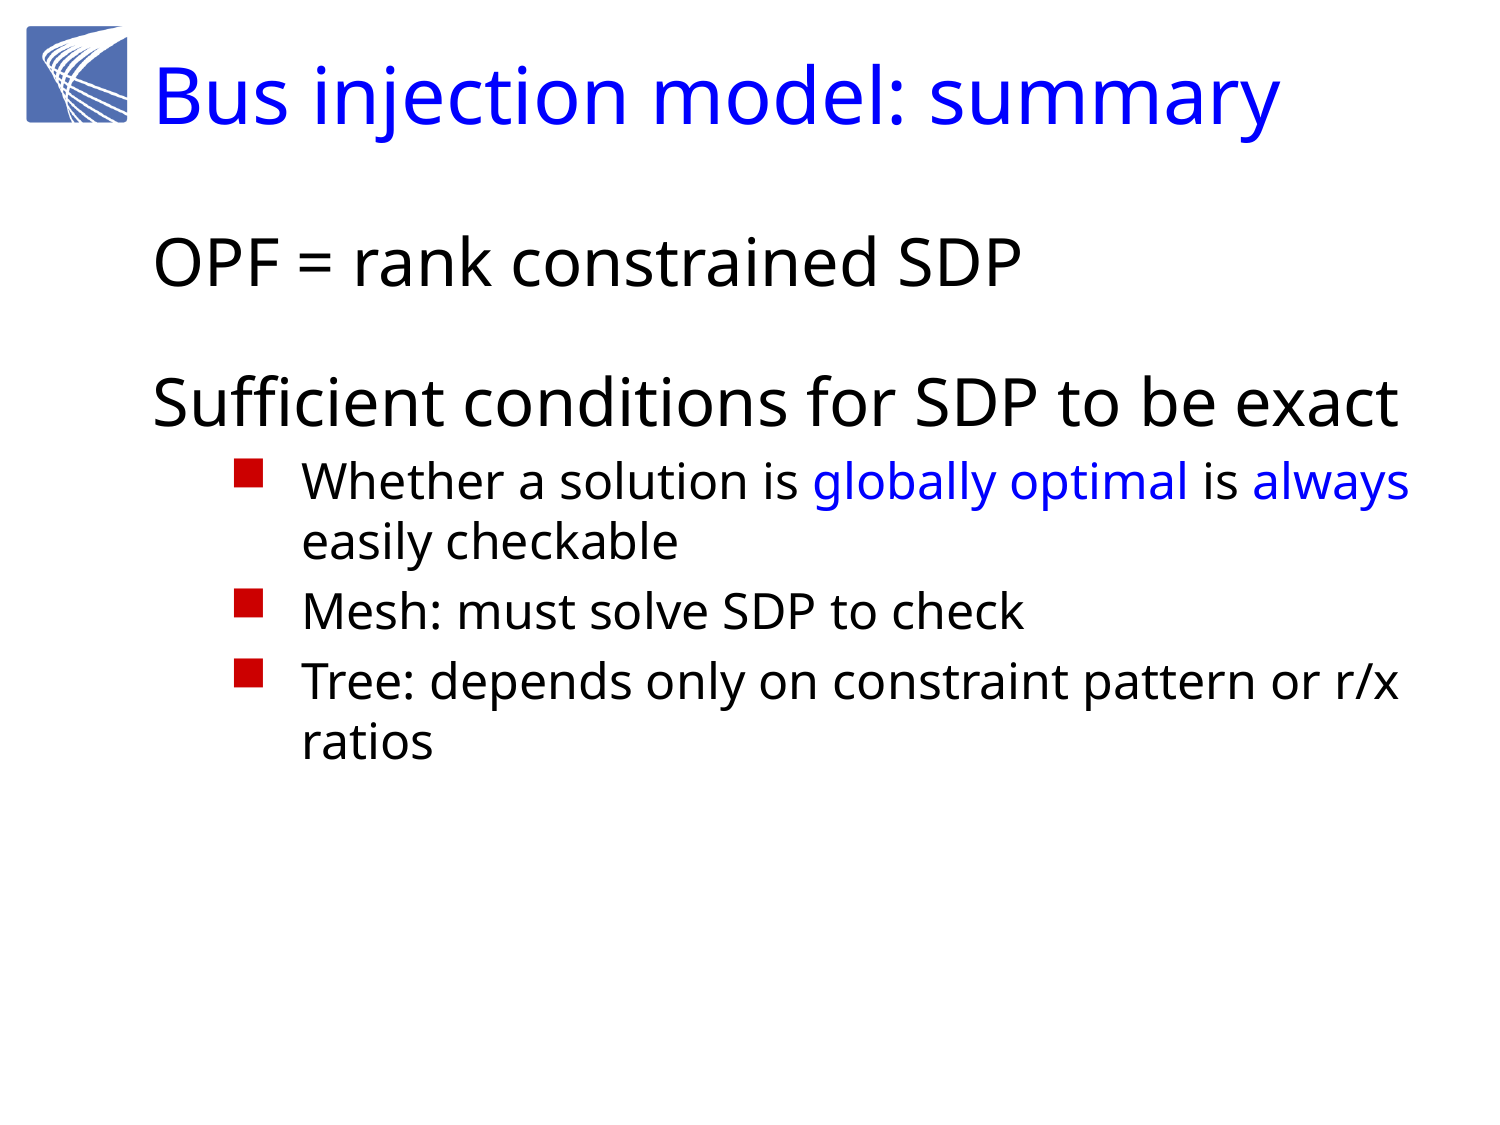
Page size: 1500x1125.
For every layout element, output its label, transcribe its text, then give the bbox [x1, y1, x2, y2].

text_box OPF = rank constrained SDP Sufficient conditions for SDP to be exact Whether a solution is globally optimal is always easily checkable Mesh: must solve SDP to check Tree: depends only on constraint pattern or r/x ratios [137, 212, 1450, 863]
picture [24, 24, 129, 124]
title Bus injection model: summary [137, 37, 1463, 176]
